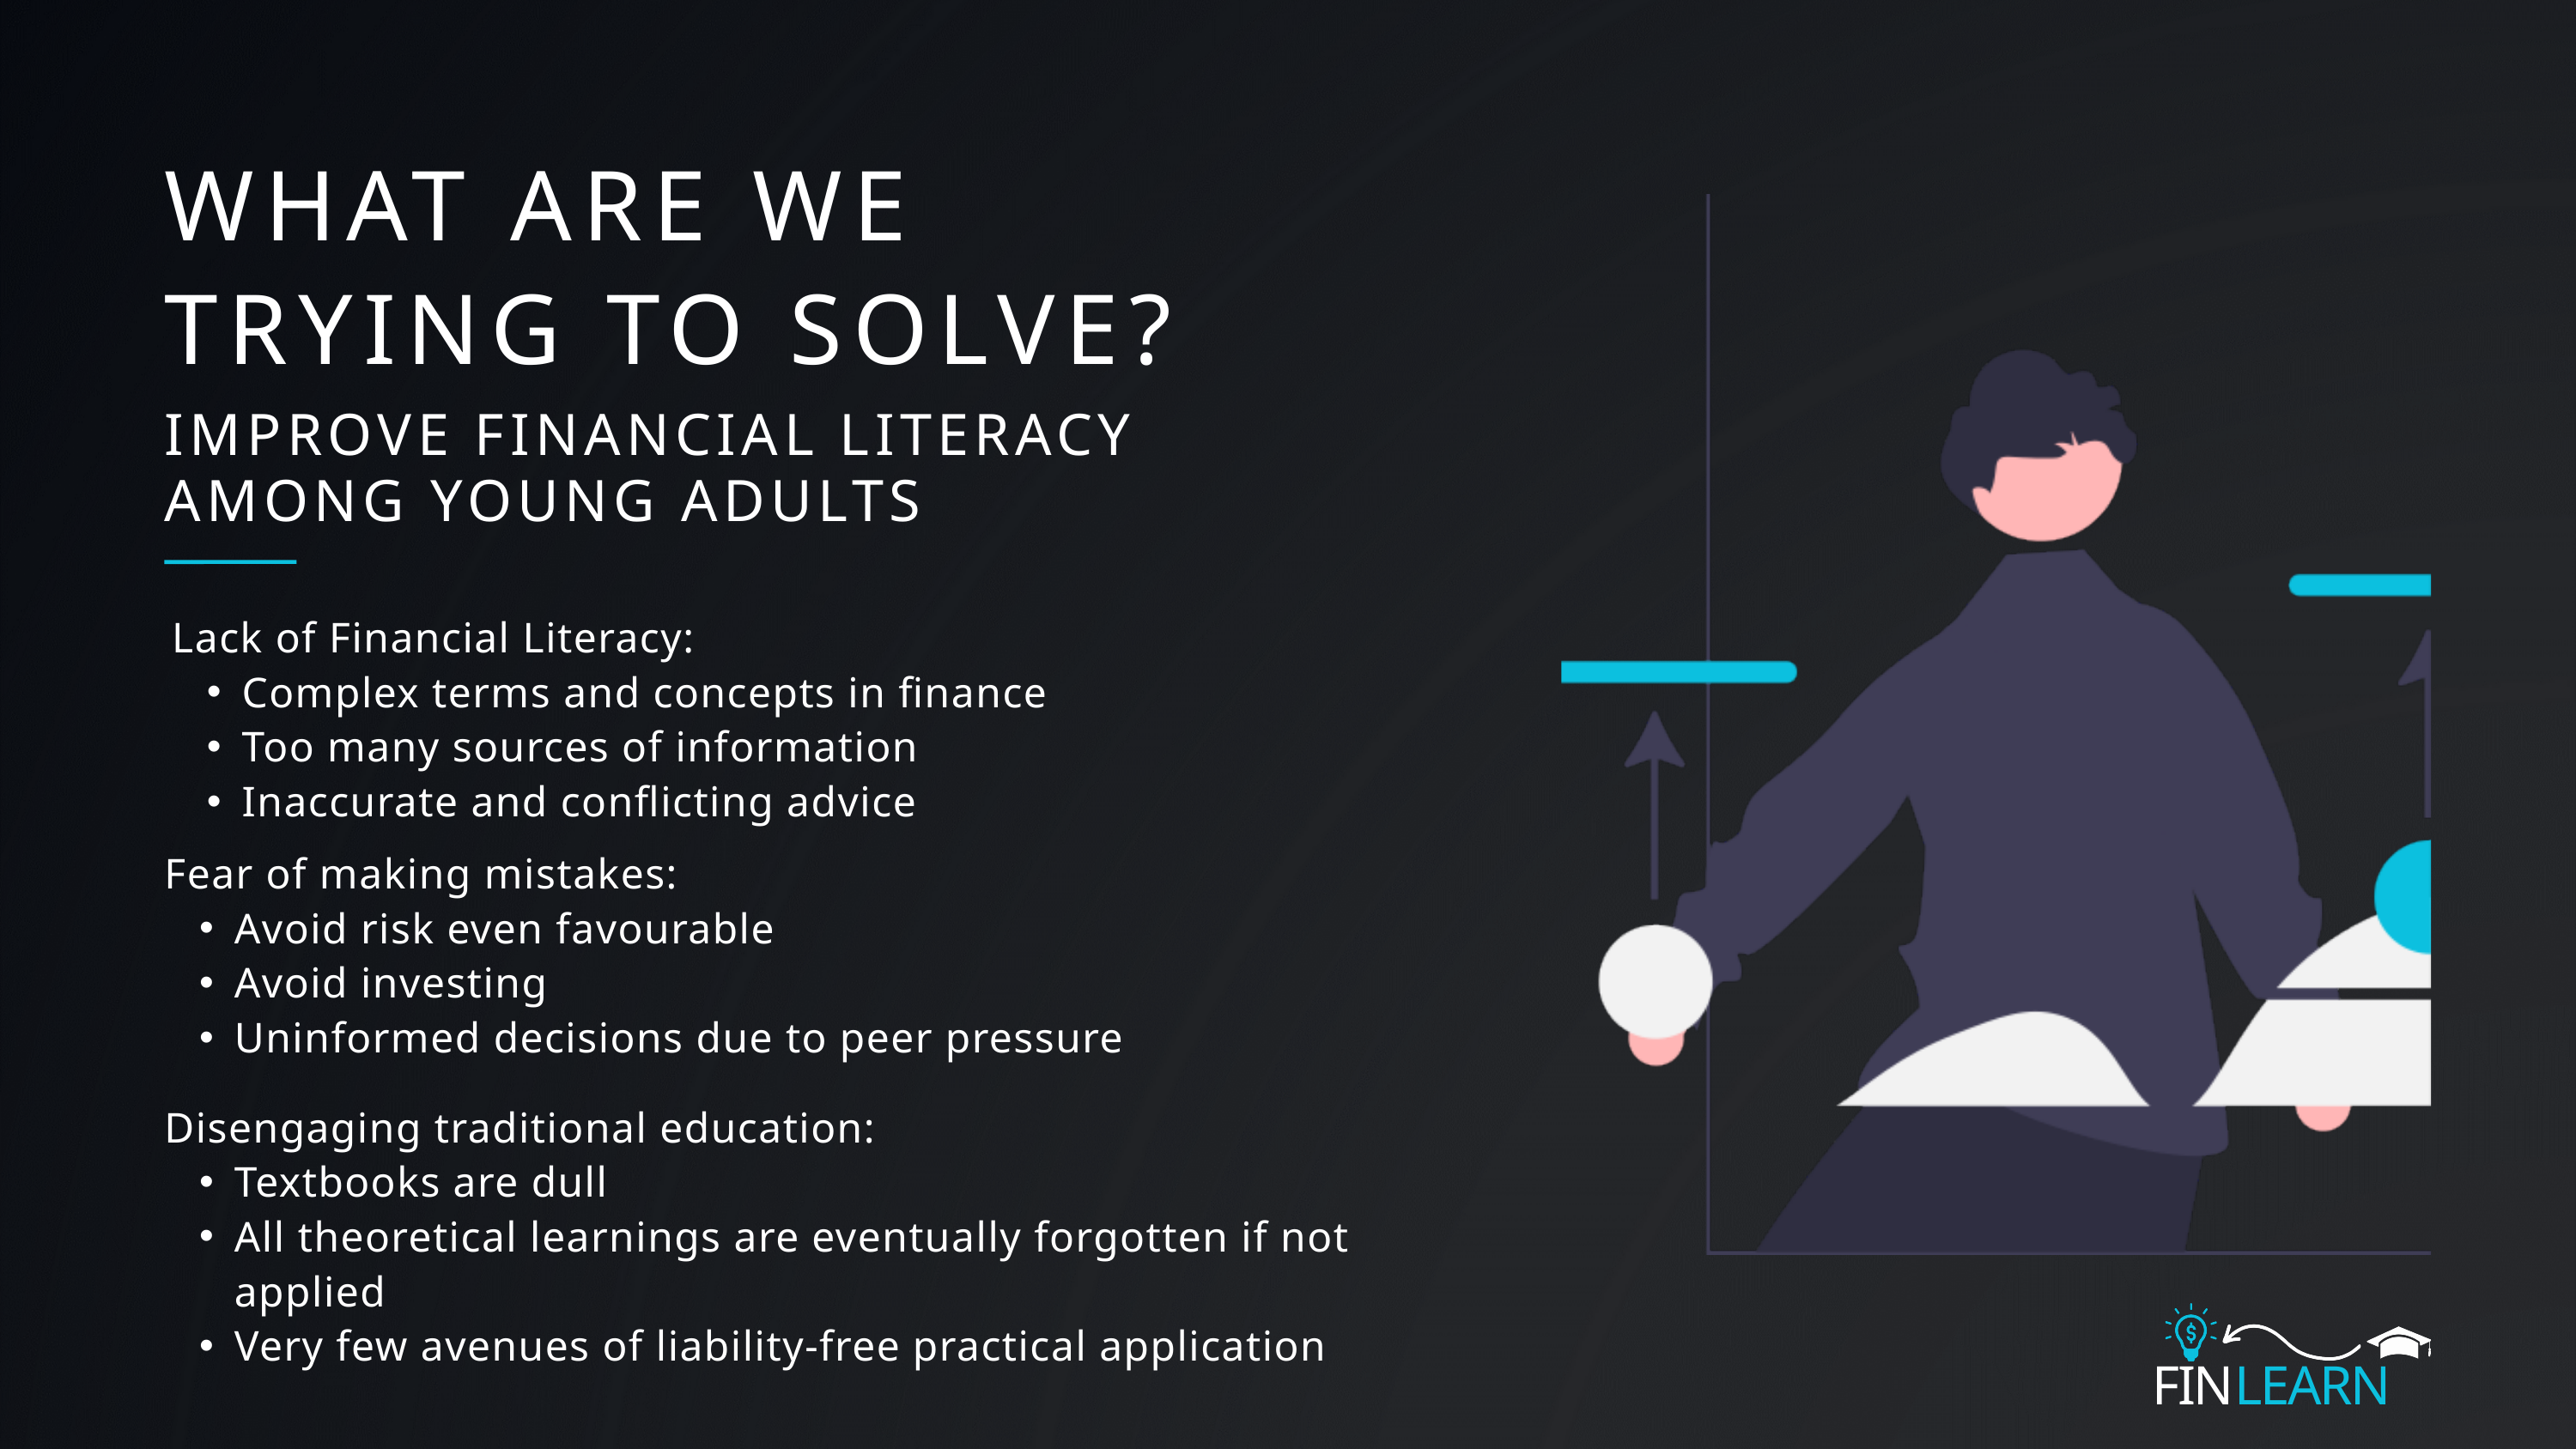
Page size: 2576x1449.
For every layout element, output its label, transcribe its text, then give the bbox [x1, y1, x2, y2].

text_box WHAT ARE WE TRYING TO SOLVE? [164, 136, 1325, 385]
text_box Lack of Financial Literacy: Complex terms and concepts in finance Too many sources of information Inaccurate and conflicting advice [172, 606, 1386, 826]
text_box Disengaging traditional education: Textbooks are dull All theoretical learnings are eventually forgotten if not applied Very few avenues of liability-free practical application [164, 1095, 1379, 1370]
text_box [2152, 1303, 2432, 1426]
text_box Fear of making mistakes: Avoid risk even favourable Avoid investing Uninformed decisions due to peer pressure [164, 842, 1379, 1062]
text_box IMPROVE FINANCIAL LITERACY AMONG YOUNG ADULTS [164, 401, 1325, 533]
text_box [1561, 194, 2432, 1255]
text_box [0, 0, 2576, 1449]
